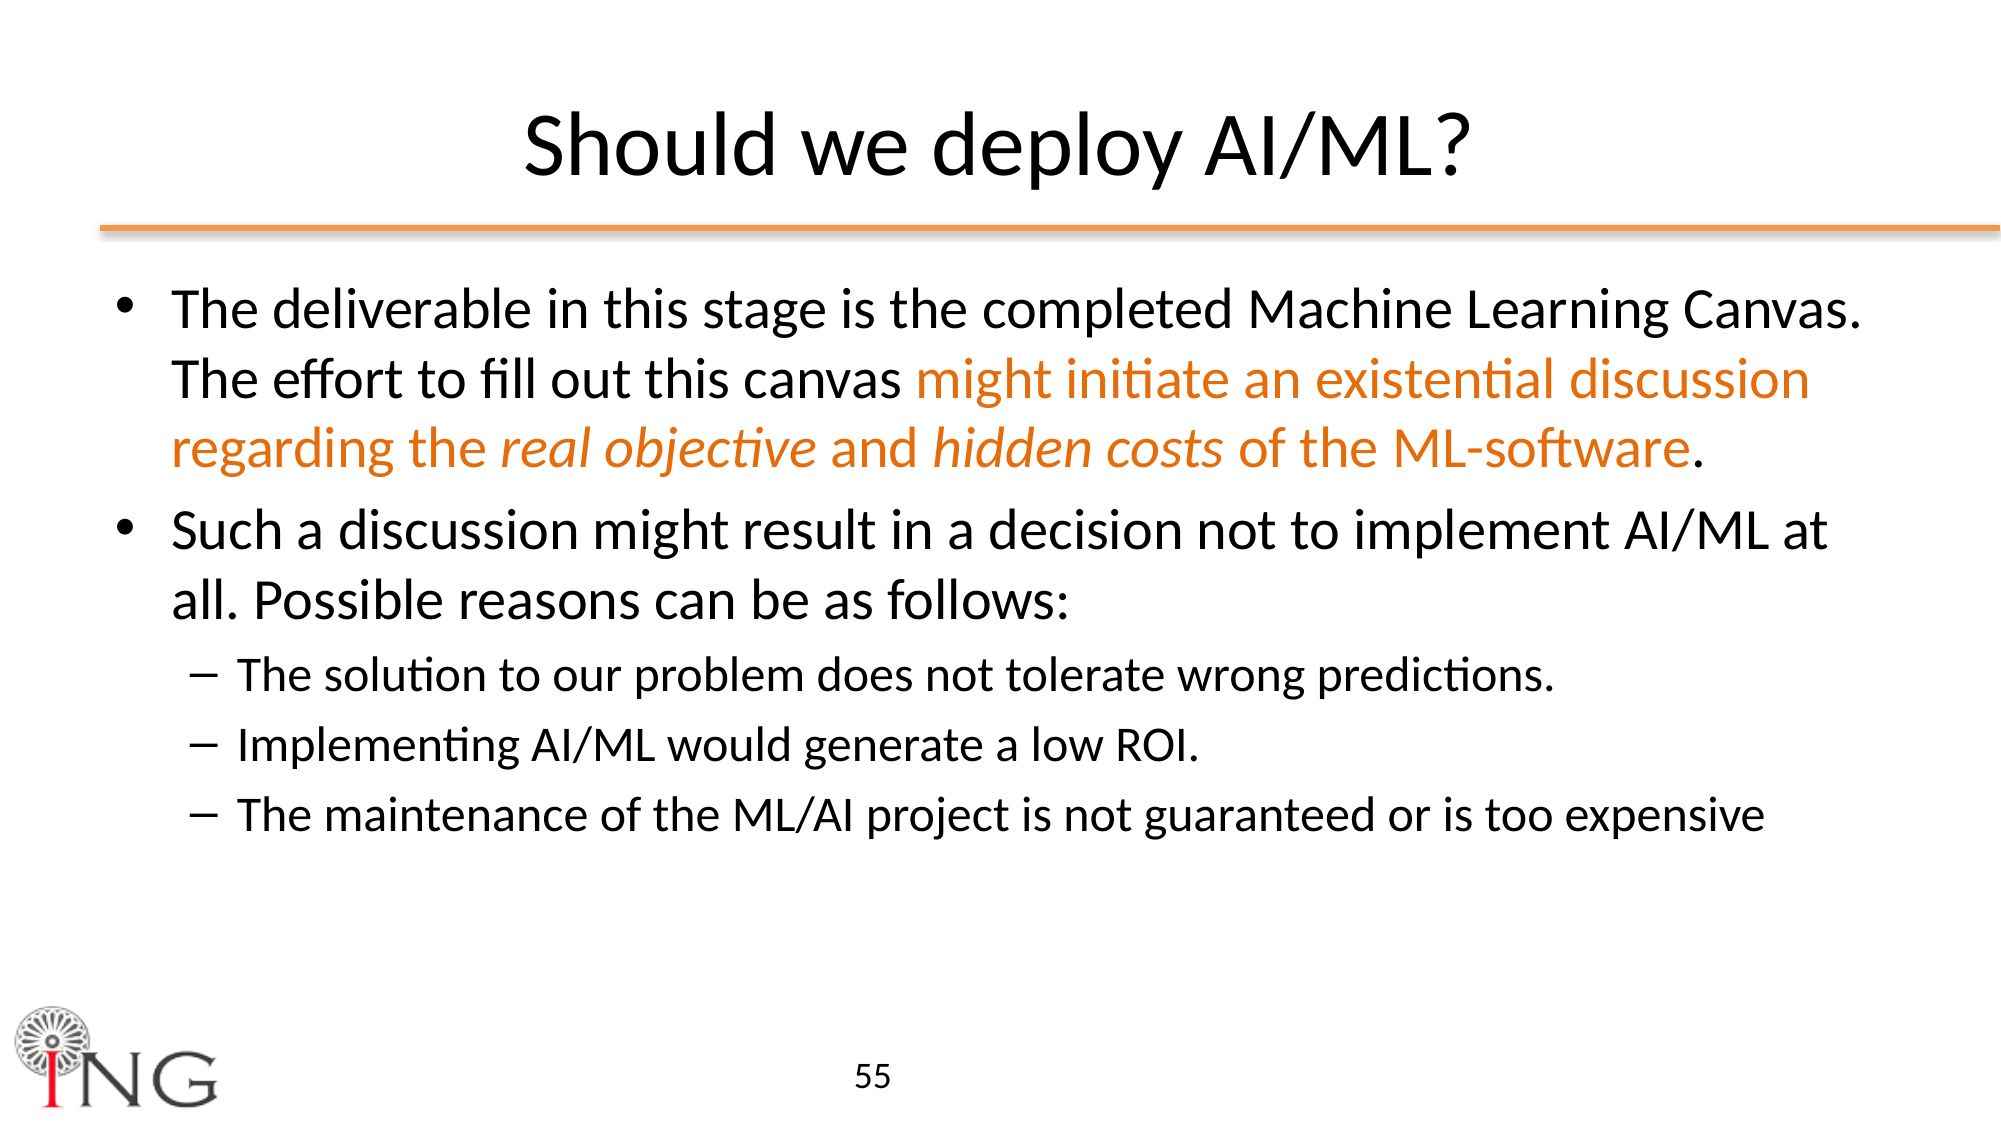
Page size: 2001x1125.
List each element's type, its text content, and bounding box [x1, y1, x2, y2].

list The deliverable in this stage is the completed Machine Learning Canvas. The effort to fill out this canvas might initiate an existential discussion regarding the real objective and hidden costs of the ML-software. Such a discussion might result in a decision not to implement AI/ML at all. Possible reasons can be as follows: The solution to our problem does not tolerate wrong predictions. Implementing AI/ML would generate a low ROI. The maintenance of the ML/AI project is not guaranteed or is too expensive [99, 262, 1900, 1005]
title Should we deploy AI/ML? [99, 45, 1900, 233]
slide_number 55 [839, 1043, 1900, 1104]
picture [0, 987, 244, 1125]
